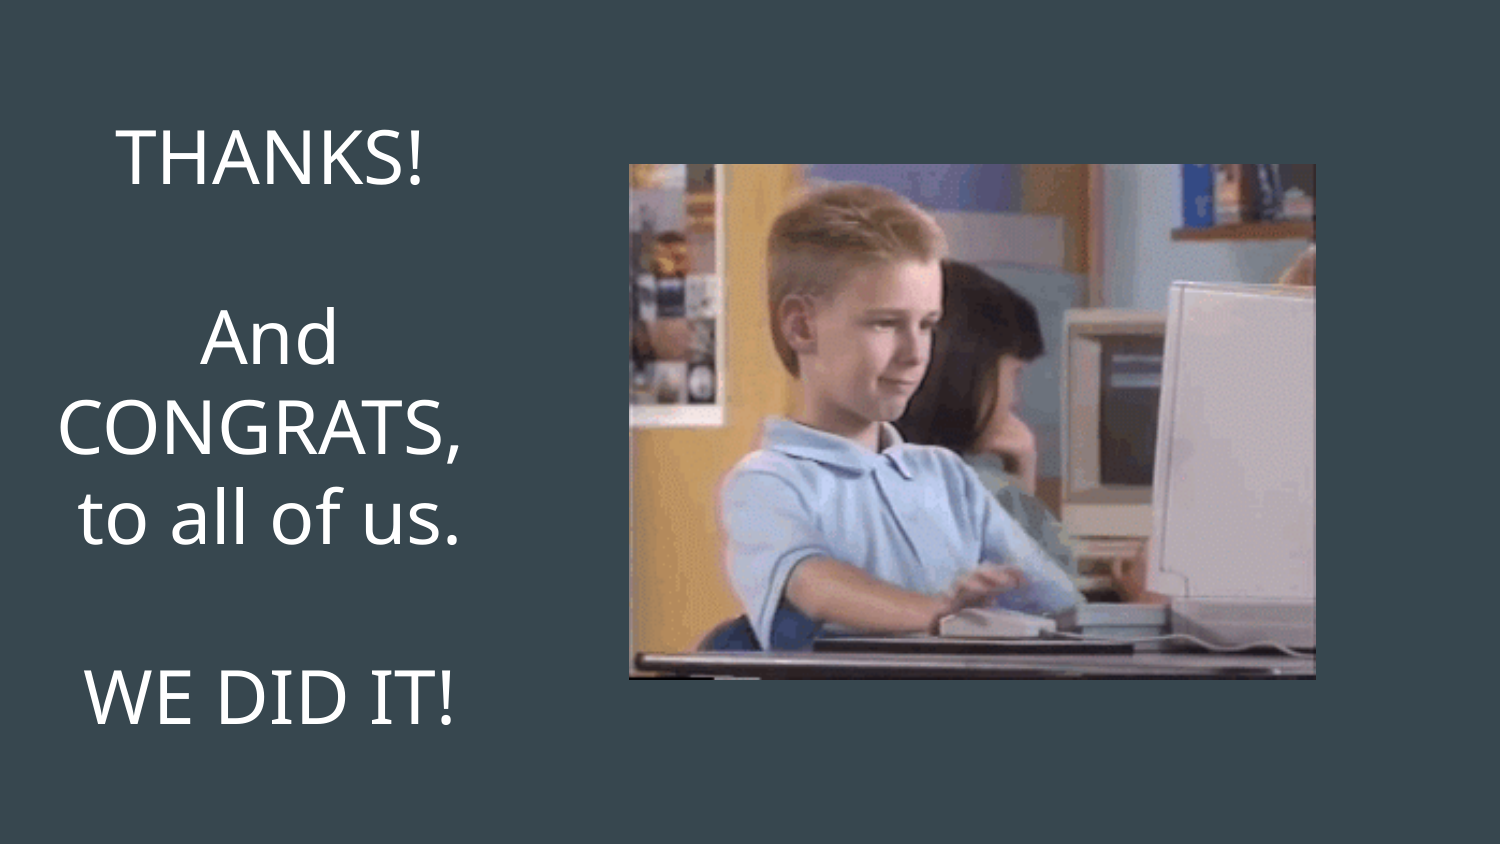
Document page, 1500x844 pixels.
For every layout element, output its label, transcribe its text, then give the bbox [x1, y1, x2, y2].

list THANKS! And CONGRATS, to all of us. WE DID IT! [27, 94, 514, 750]
picture [629, 164, 1317, 680]
